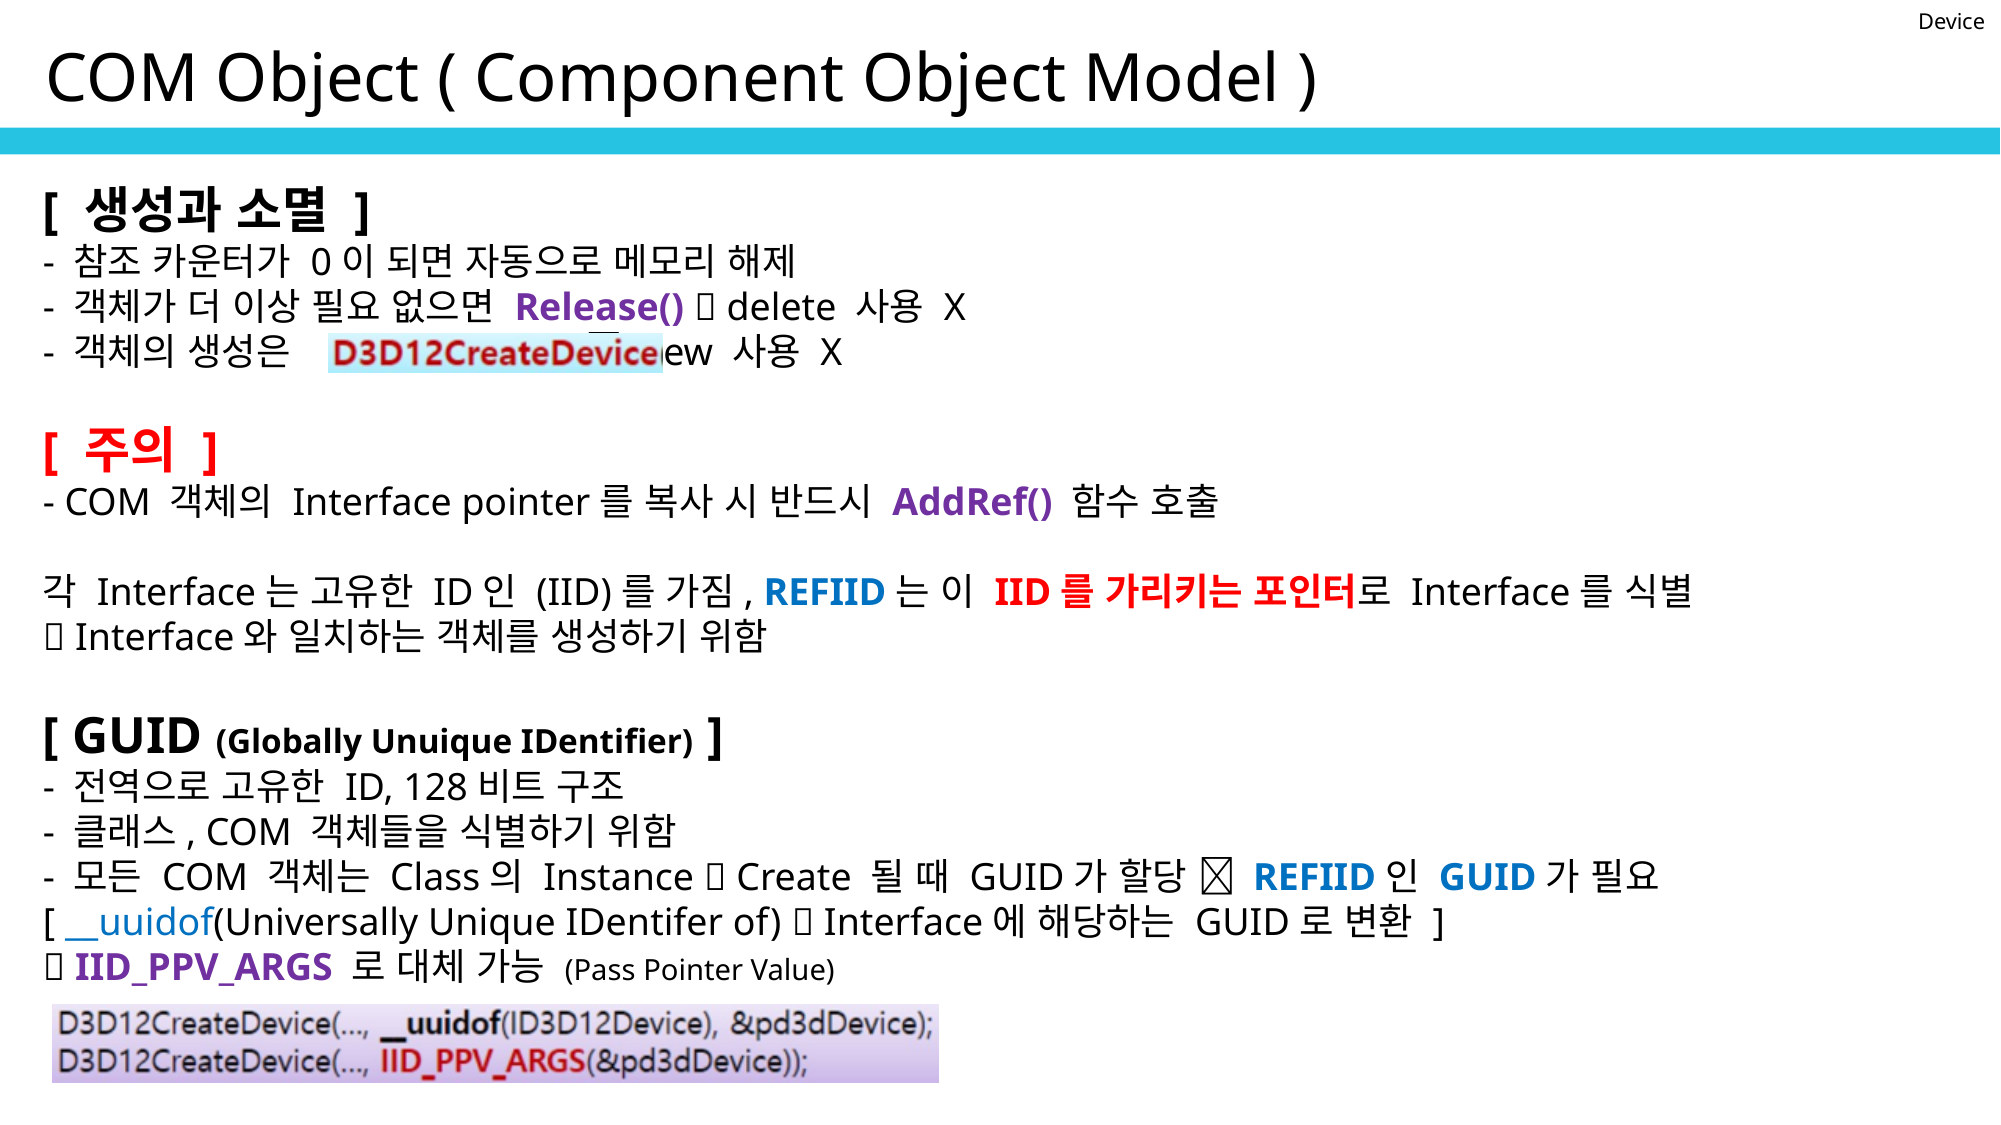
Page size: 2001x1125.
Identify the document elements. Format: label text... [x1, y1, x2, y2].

text_box Device [1558, 0, 2000, 41]
text_box COM Object ( Component Object Model ) [30, 27, 1334, 123]
text_box [ 생성과 소멸 ] - 참조 카운터가 0이 되면 자동으로 메모리 해제 - 객체가 더 이상 필요 없으면 Release()  delete 사용 X - 객체의 생성은  new 사용 X [ 주의 ] - COM 객체의 Interface pointer를 복사 시 반드시 AddRef() 함수 호출 각 Interface는 고유한 ID인 (IID)를 가짐, REFIID는 이 IID를 가리키는 포인터로 Interface를 식별  Interface와 일치하는 객체를 생성하기 위함 [ GUID (Globally Unuique IDentifier) ] - 전역으로 고유한 ID, 128비트 구조 - 클래스, COM 객체들을 식별하기 위함 - 모든 COM 객체는 Class의 Instance  Create 될 때 GUID가 할당  REFIID인 GUID가 필요 [ __uuidof(Universally Unique IDentifer of)  Interface에 해당하는 GUID로 변환 ]  IID_PPV_ARGS 로 대체 가능 (Pass Pointer Value) [28, 171, 1974, 996]
picture [328, 333, 663, 373]
picture [52, 1004, 939, 1083]
